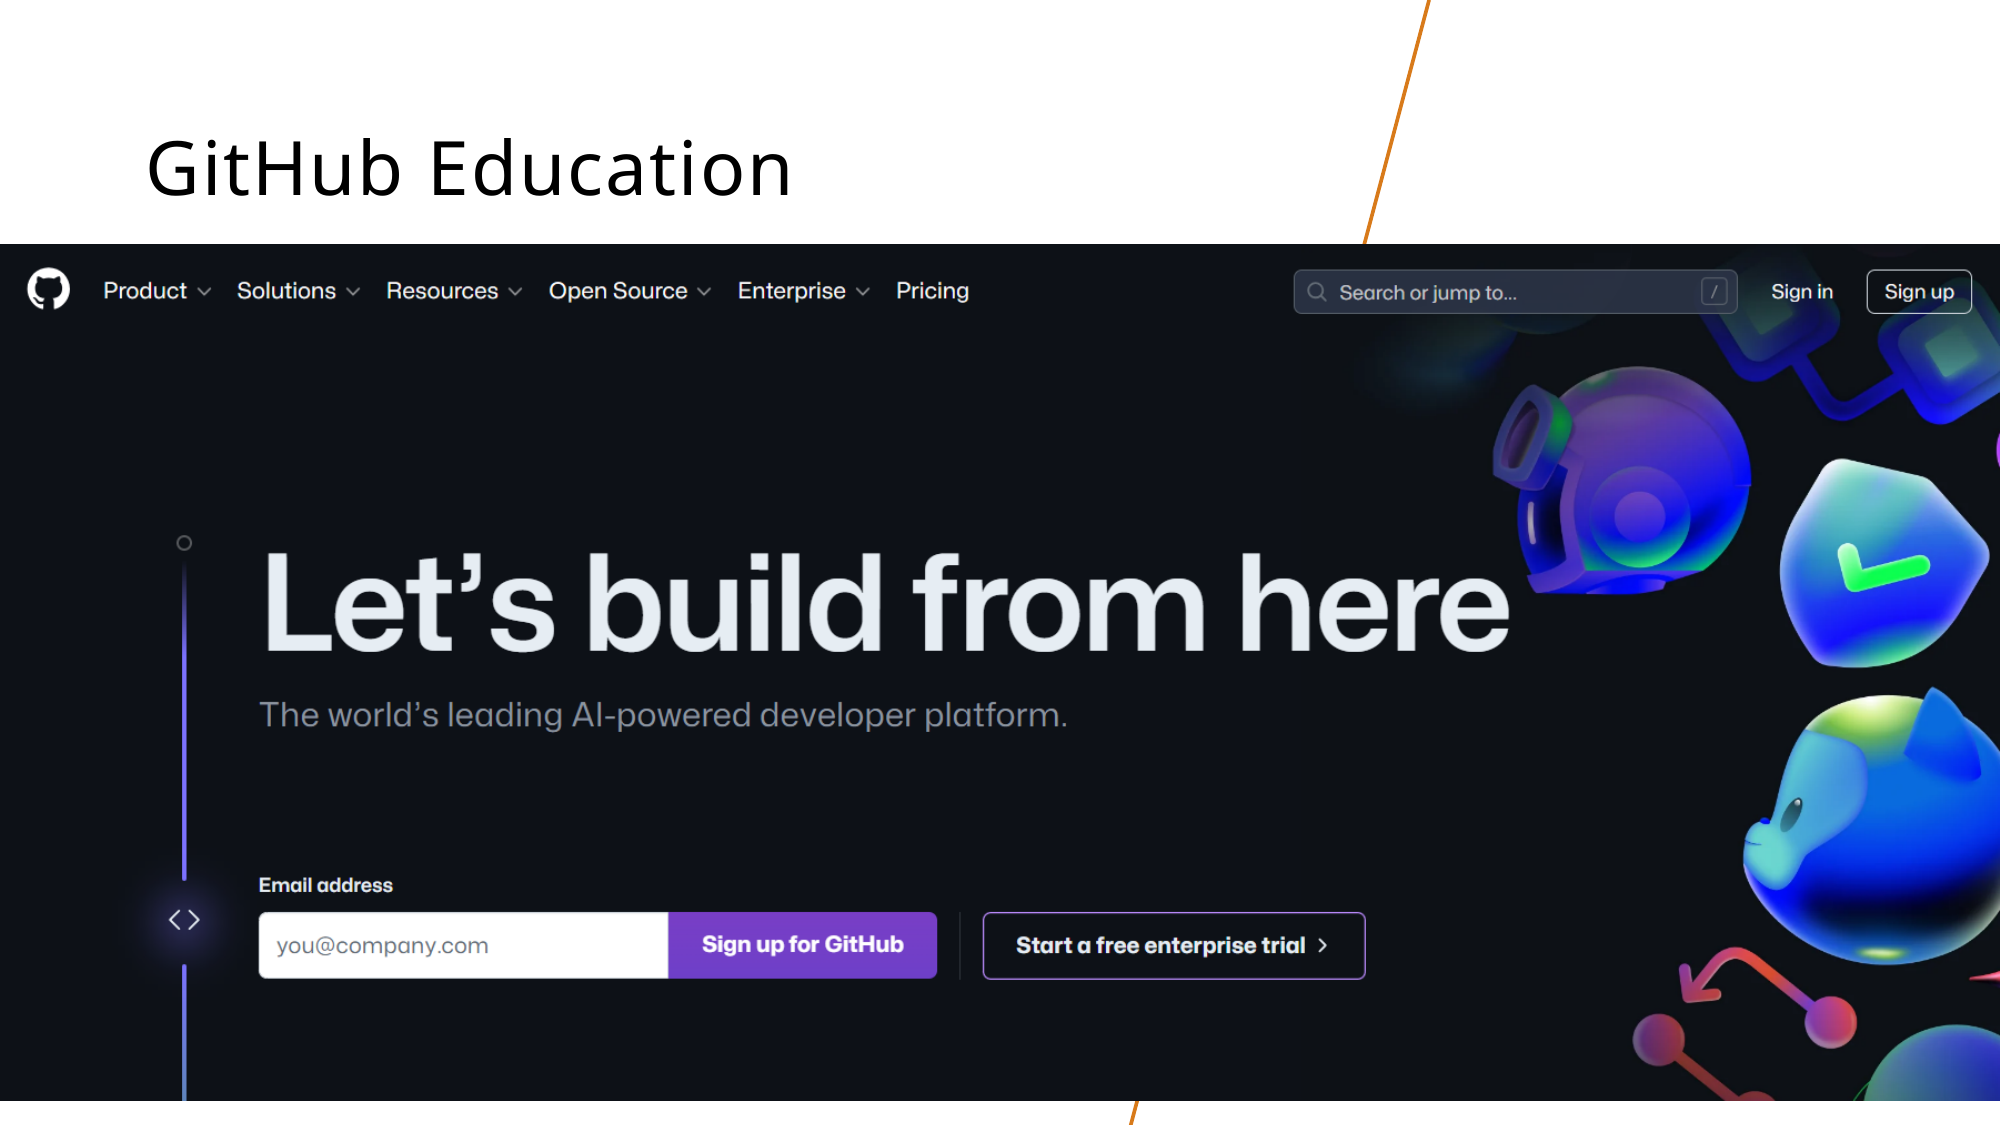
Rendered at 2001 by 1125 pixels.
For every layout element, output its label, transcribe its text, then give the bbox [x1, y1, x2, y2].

title GitHub Education [130, 52, 1235, 220]
picture [0, 244, 2000, 1102]
